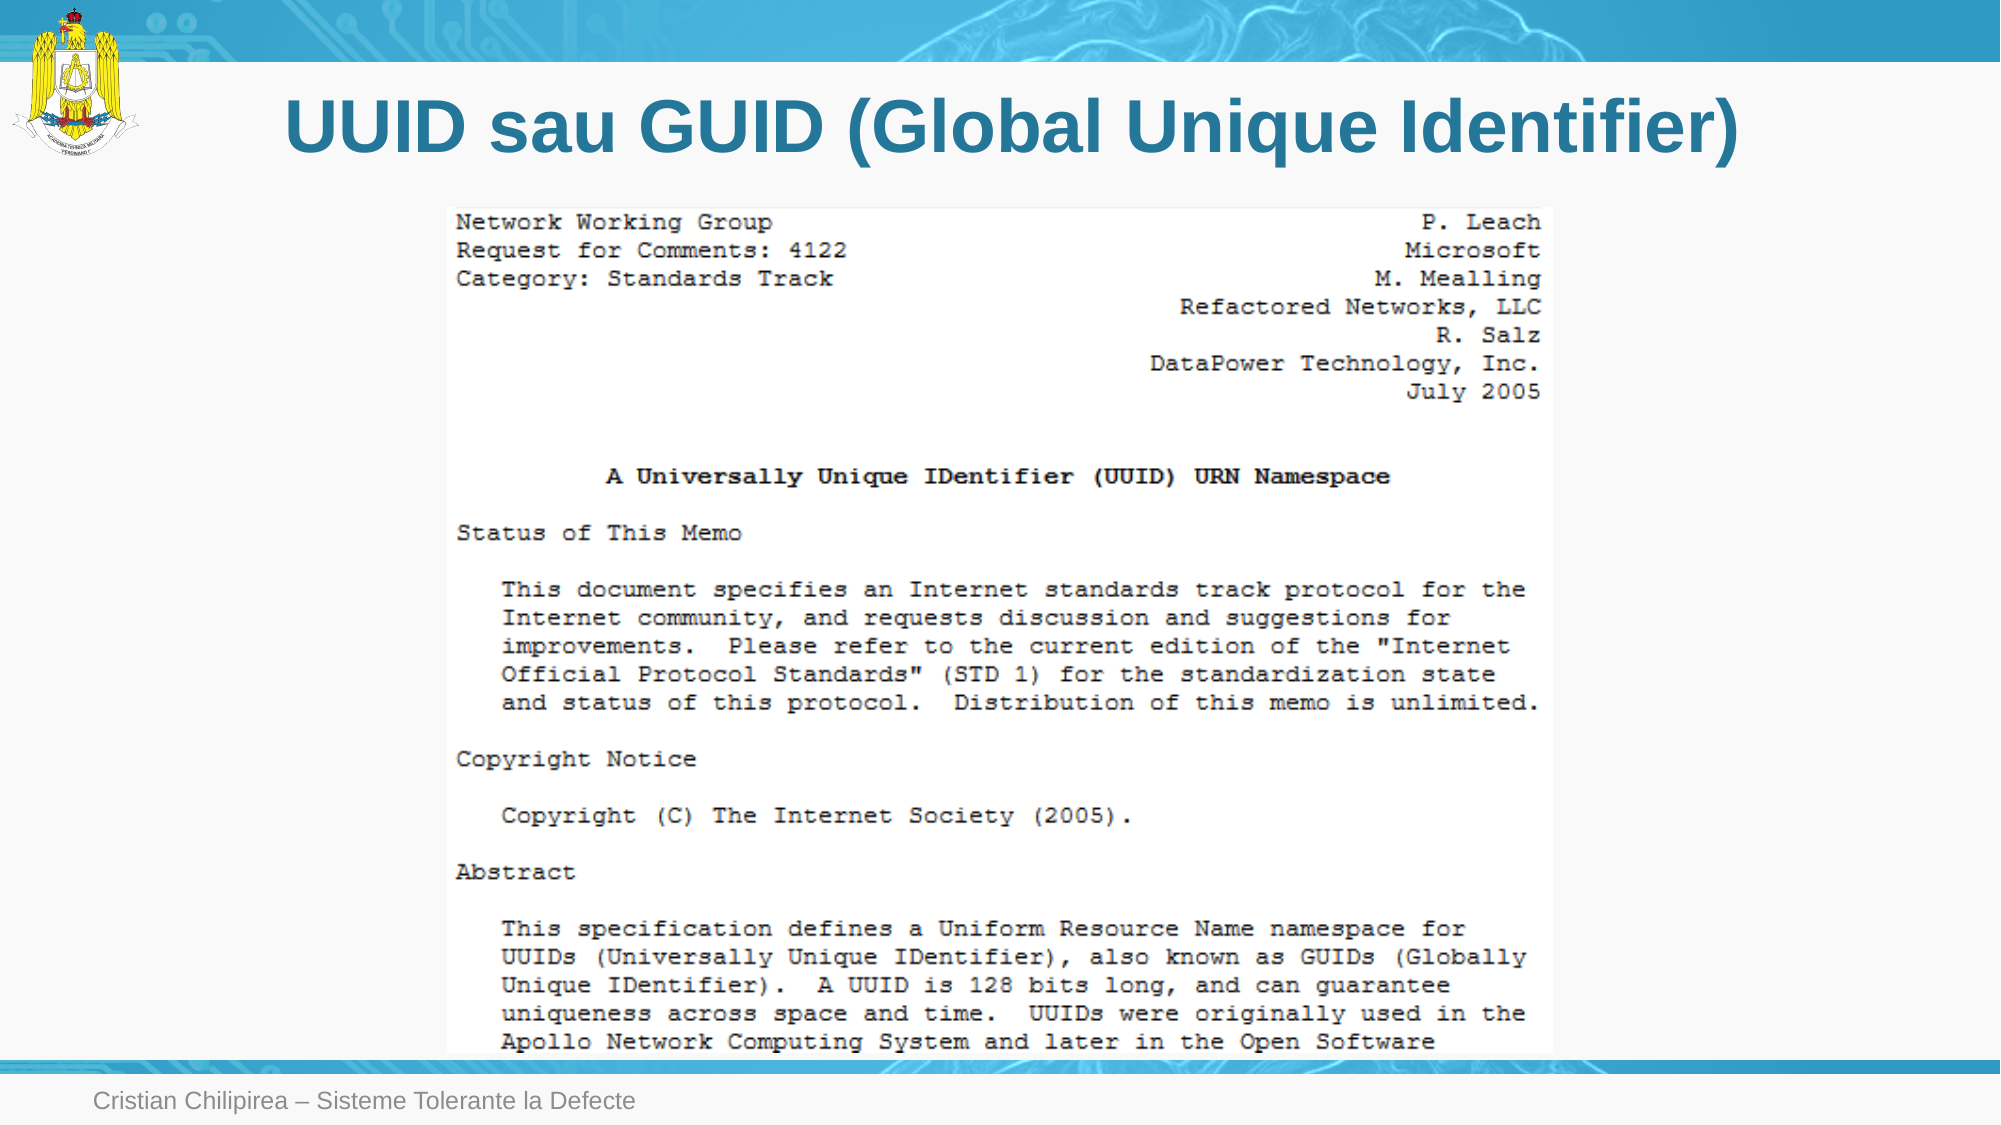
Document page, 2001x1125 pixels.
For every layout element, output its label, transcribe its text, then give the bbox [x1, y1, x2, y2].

picture [0, 0, 2000, 156]
picture [0, 1060, 2000, 1074]
footer Cristian Chilipirea – Sisteme Tolerante la Defecte [77, 1073, 1338, 1125]
title UUID sau GUID (Global Unique Identifier) [150, 76, 1876, 180]
picture [447, 207, 1553, 1053]
